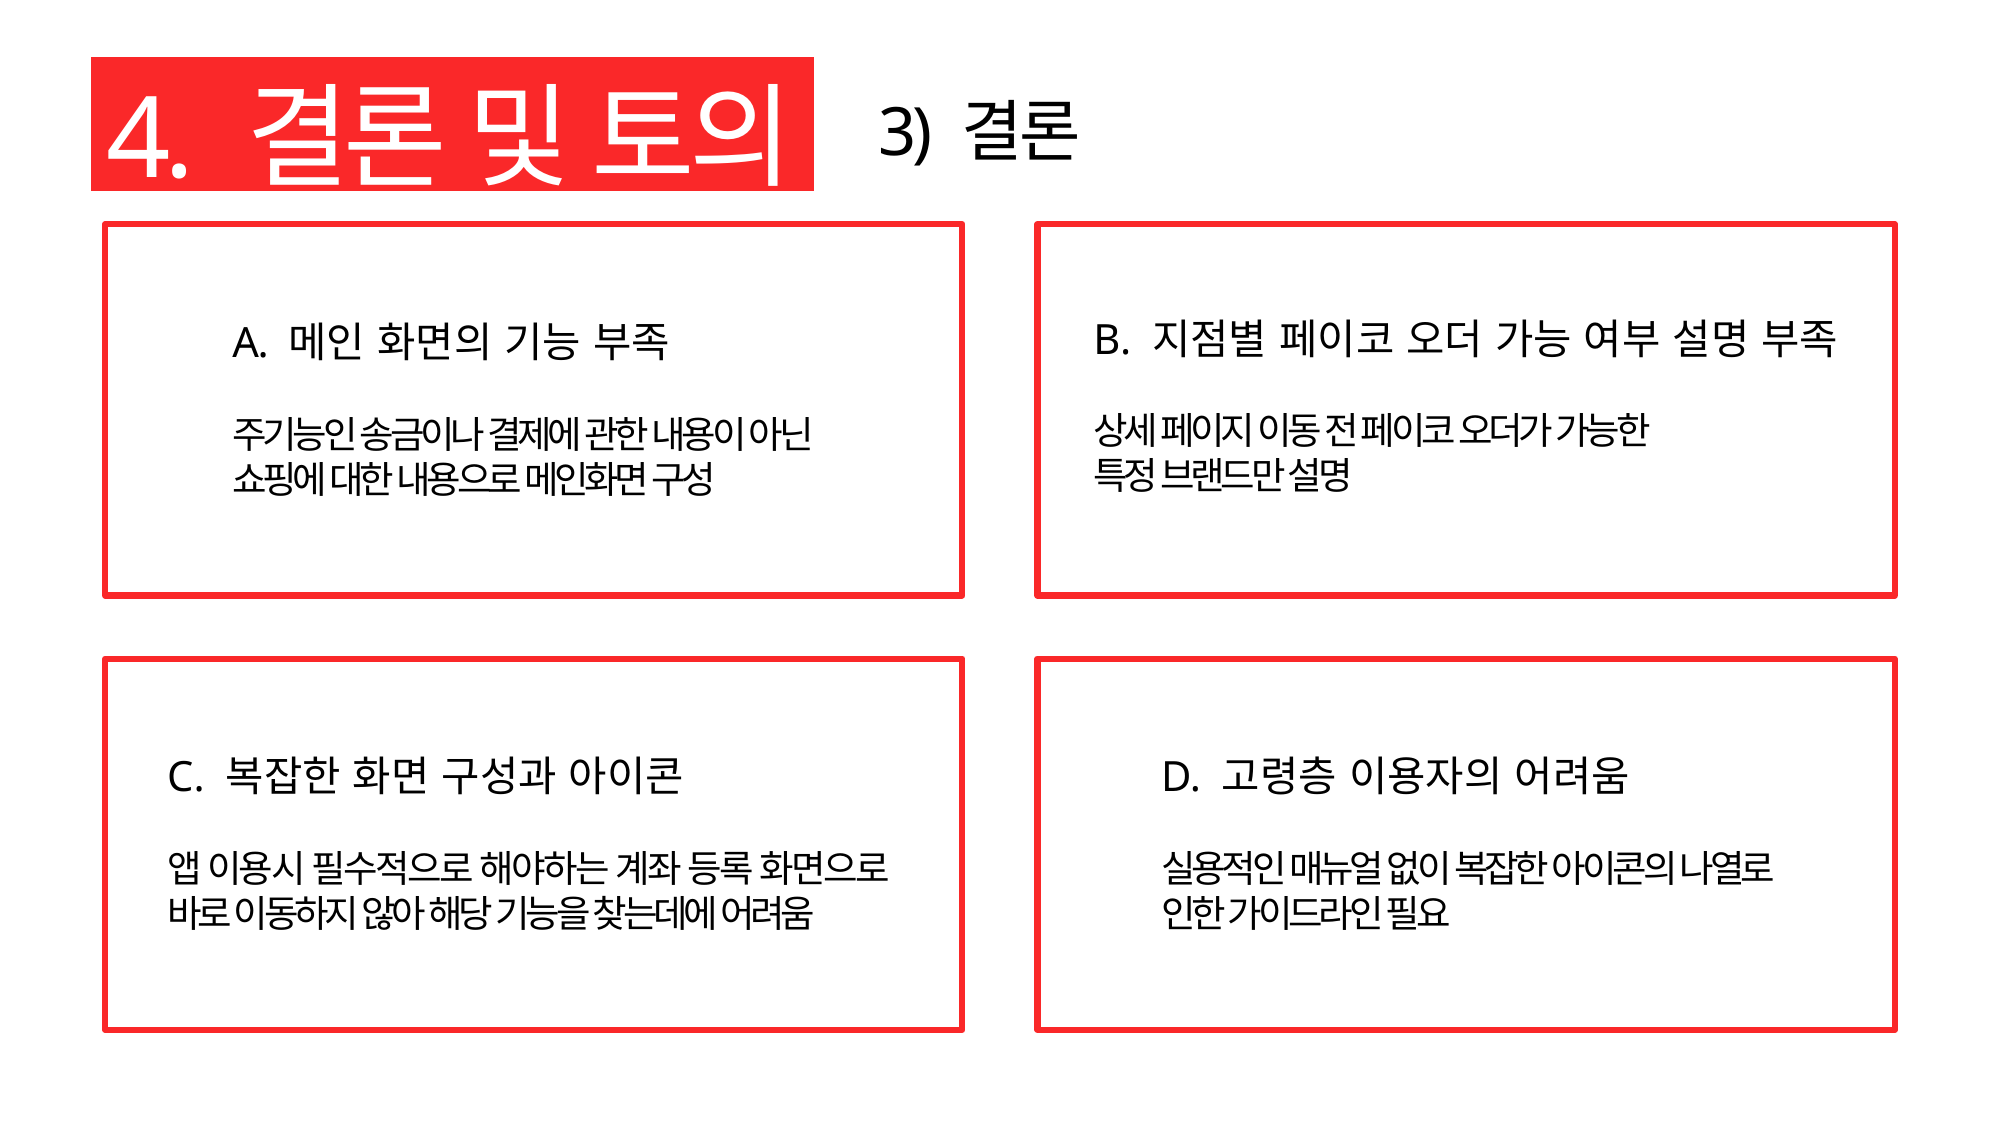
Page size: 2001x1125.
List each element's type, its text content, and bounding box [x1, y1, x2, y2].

text_box 메인 화면의 기능 부족 주기능인 송금이나 결제에 관한 내용이 아닌 쇼핑에 대한 내용으로 메인화면 구성 [217, 308, 835, 599]
text_box 3) 결론 [864, 81, 1803, 215]
text_box 4. 결론 및 토의 [91, 57, 814, 191]
text_box [105, 658, 963, 1030]
text_box B. 지점별 페이코 오더 가능 여부 설명 부족 상세 페이지 이동 전 페이코 오더가 가능한 특정 브랜드만 설명 [1078, 305, 1854, 595]
text_box C. 복잡한 화면 구성과 아이콘 앱 이용시 필수적으로 해야하는 계좌 등록 화면으로 바로 이동하지 않아 해당 기능을 찾는데에 어려움 [152, 742, 900, 1032]
text_box [105, 224, 963, 596]
text_box [1037, 224, 1895, 596]
text_box [1037, 658, 1895, 1030]
text_box D. 고령층 이용자의 어려움 실용적인 매뉴얼 없이 복잡한 아이콘의 나열로 인한 가이드라인 필요 [1146, 742, 1786, 1032]
